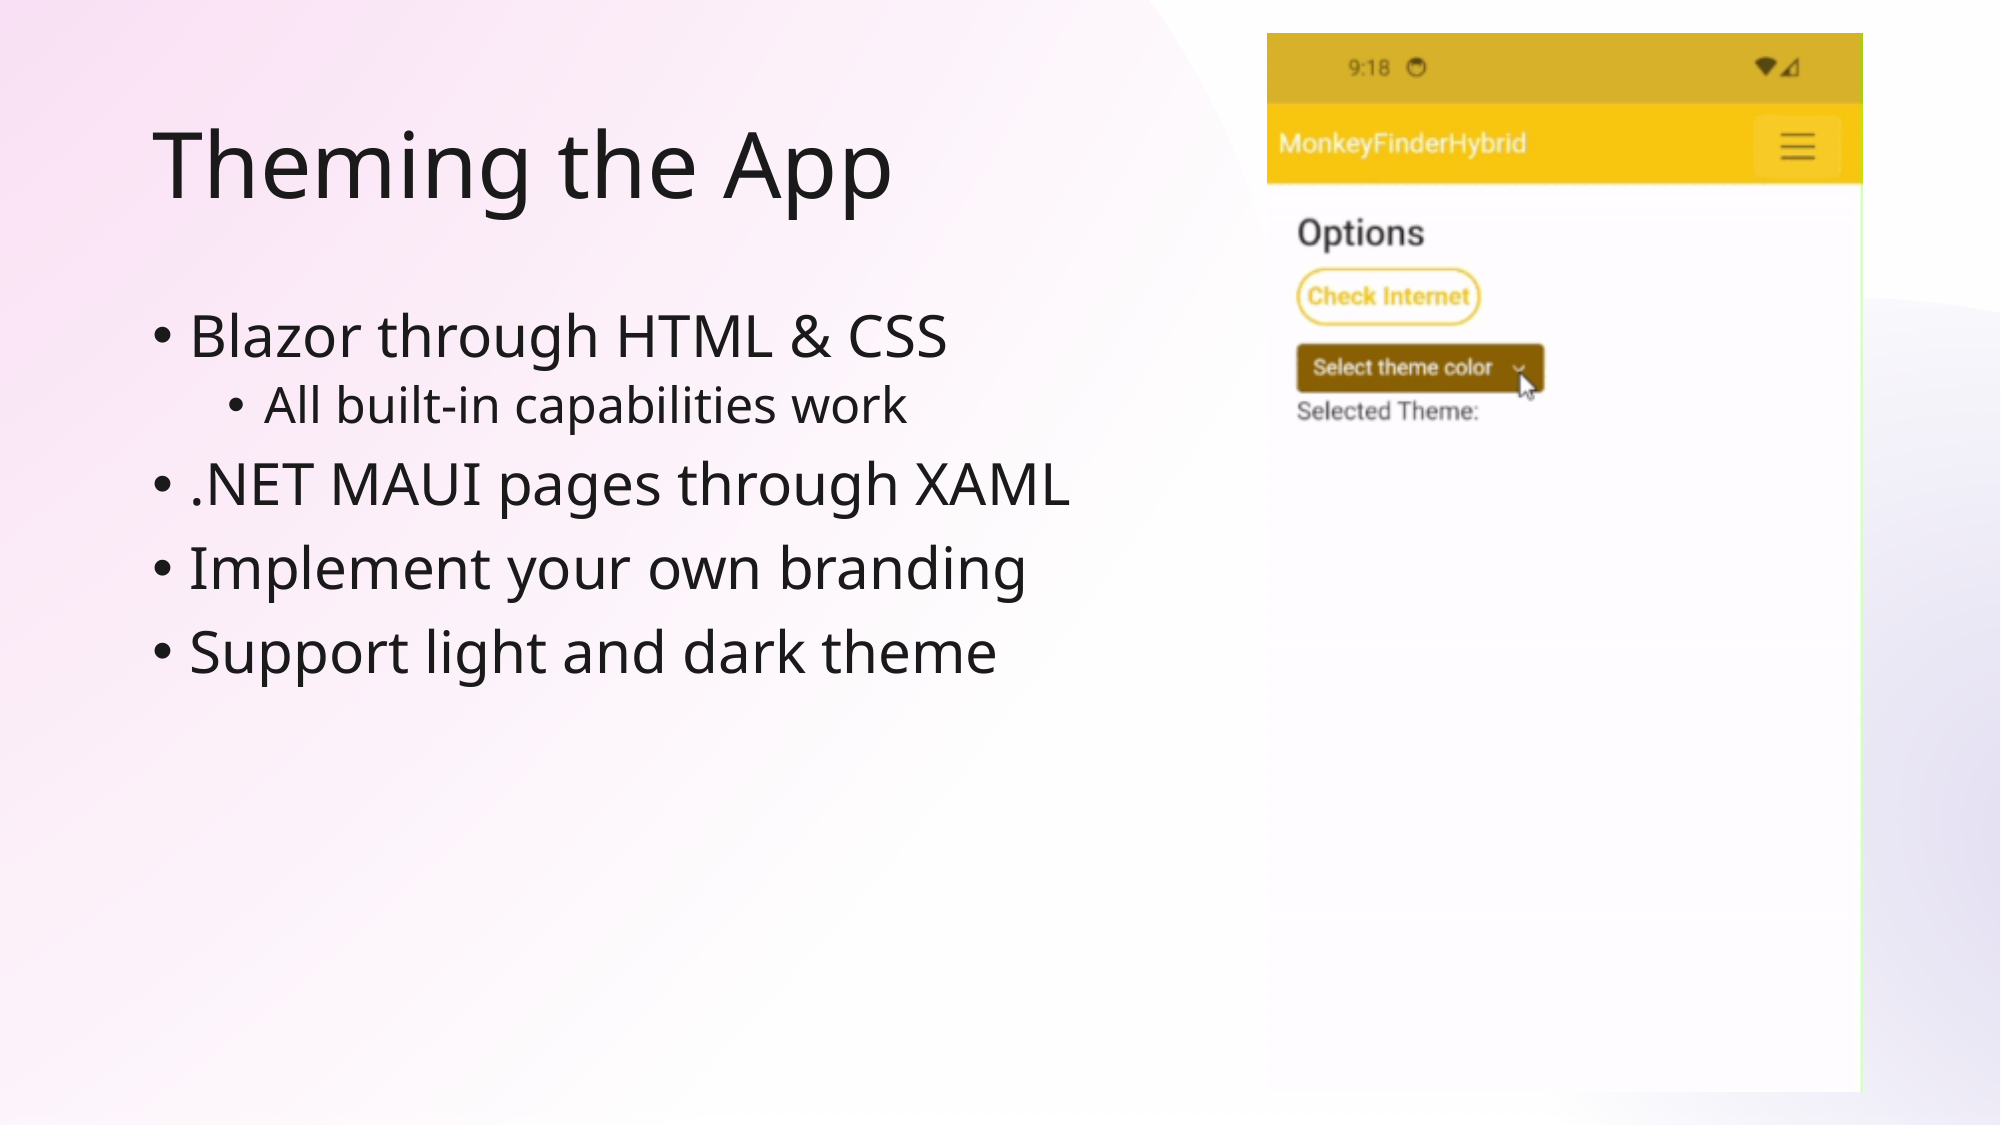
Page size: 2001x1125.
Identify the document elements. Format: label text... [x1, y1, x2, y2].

picture [0, 0, 2001, 1125]
list Blazor through HTML & CSS All built-in capabilities work .NET MAUI pages through XAML Implement your own branding Support light and dark theme [137, 299, 1267, 1014]
title Theming the App [137, 59, 1267, 278]
